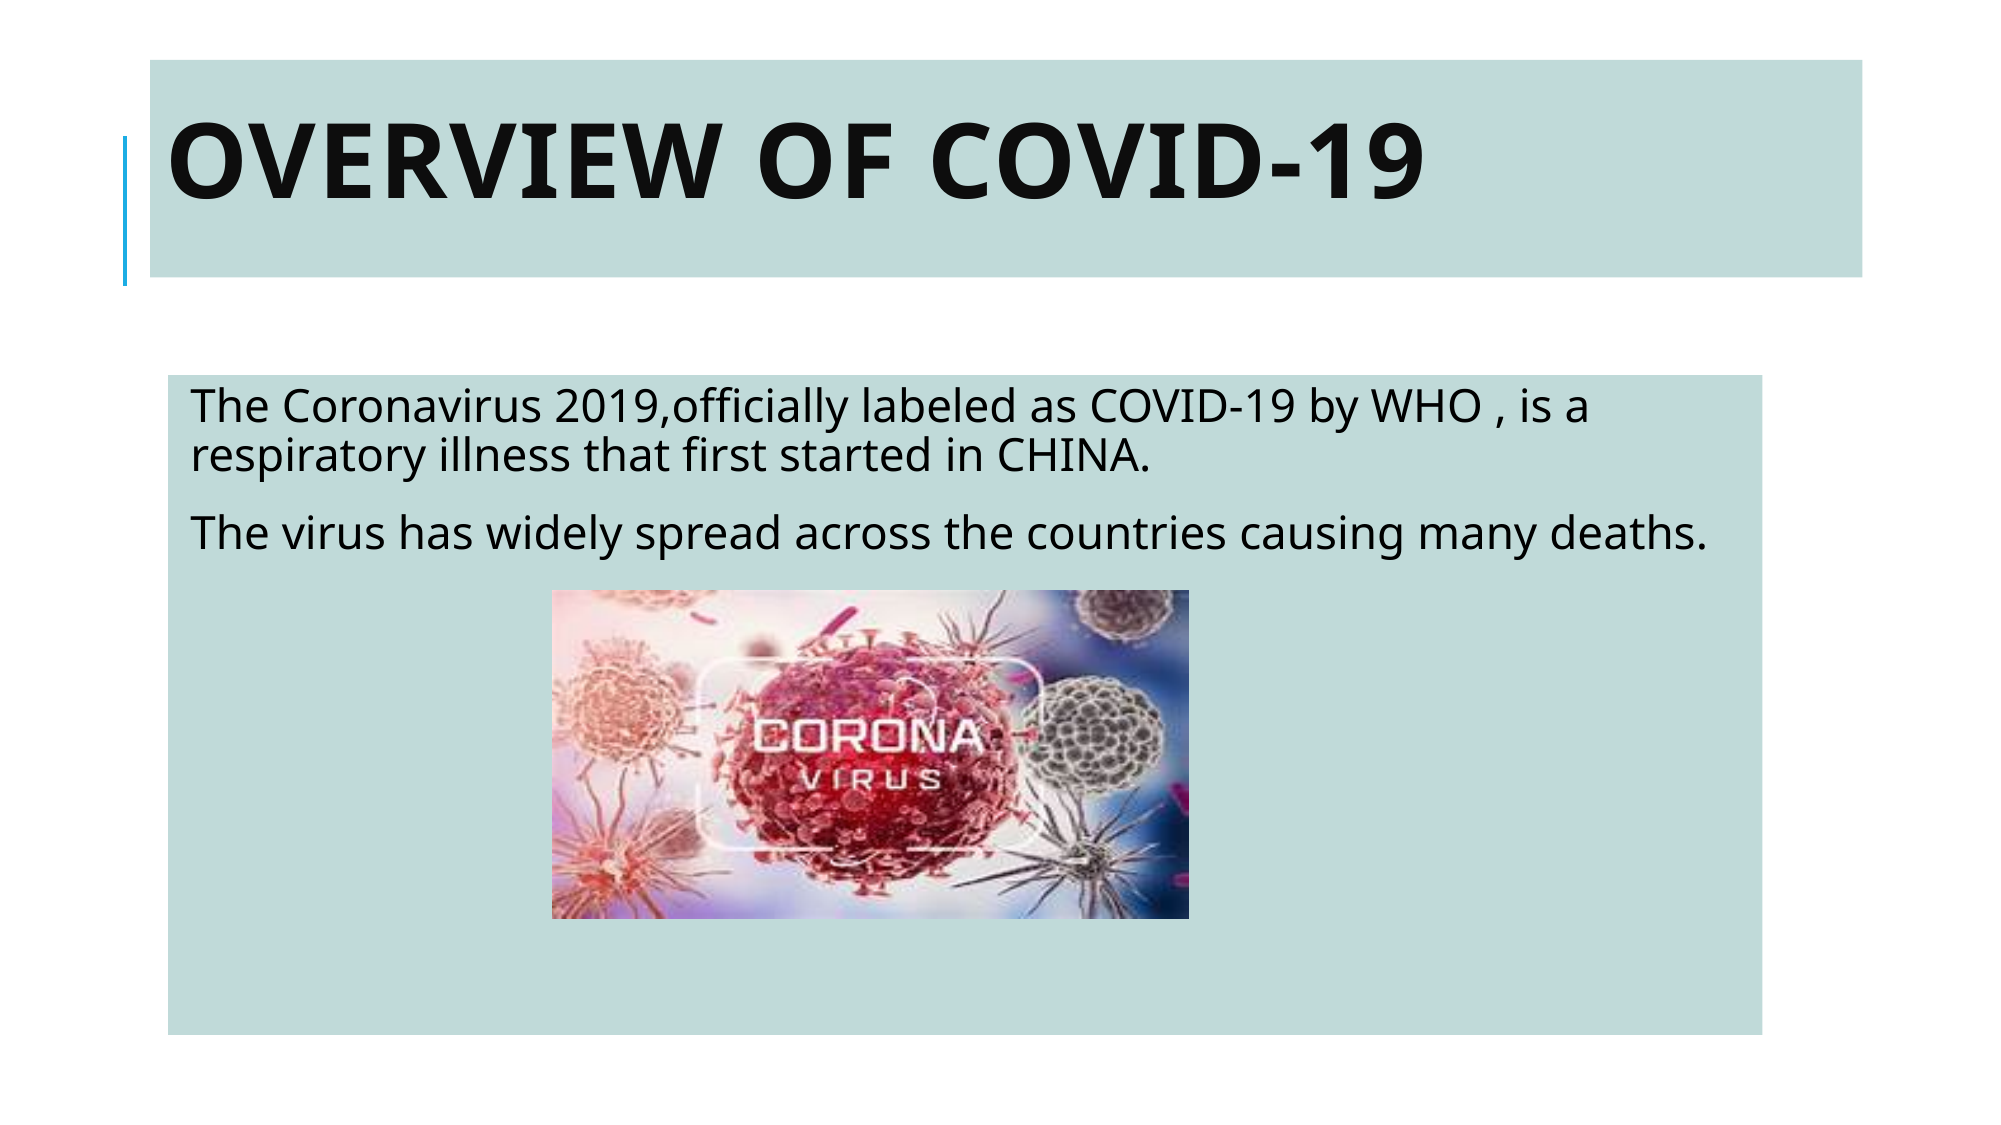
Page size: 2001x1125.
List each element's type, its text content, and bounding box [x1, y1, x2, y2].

list The Coronavirus 2019,officially labeled as COVID-19 by WHO , is a respiratory illness that first started in CHINA. The virus has widely spread across the countries causing many deaths. [168, 375, 1763, 1035]
picture [552, 590, 1189, 919]
title OVERVIEW of COVID-19 [150, 59, 1863, 278]
